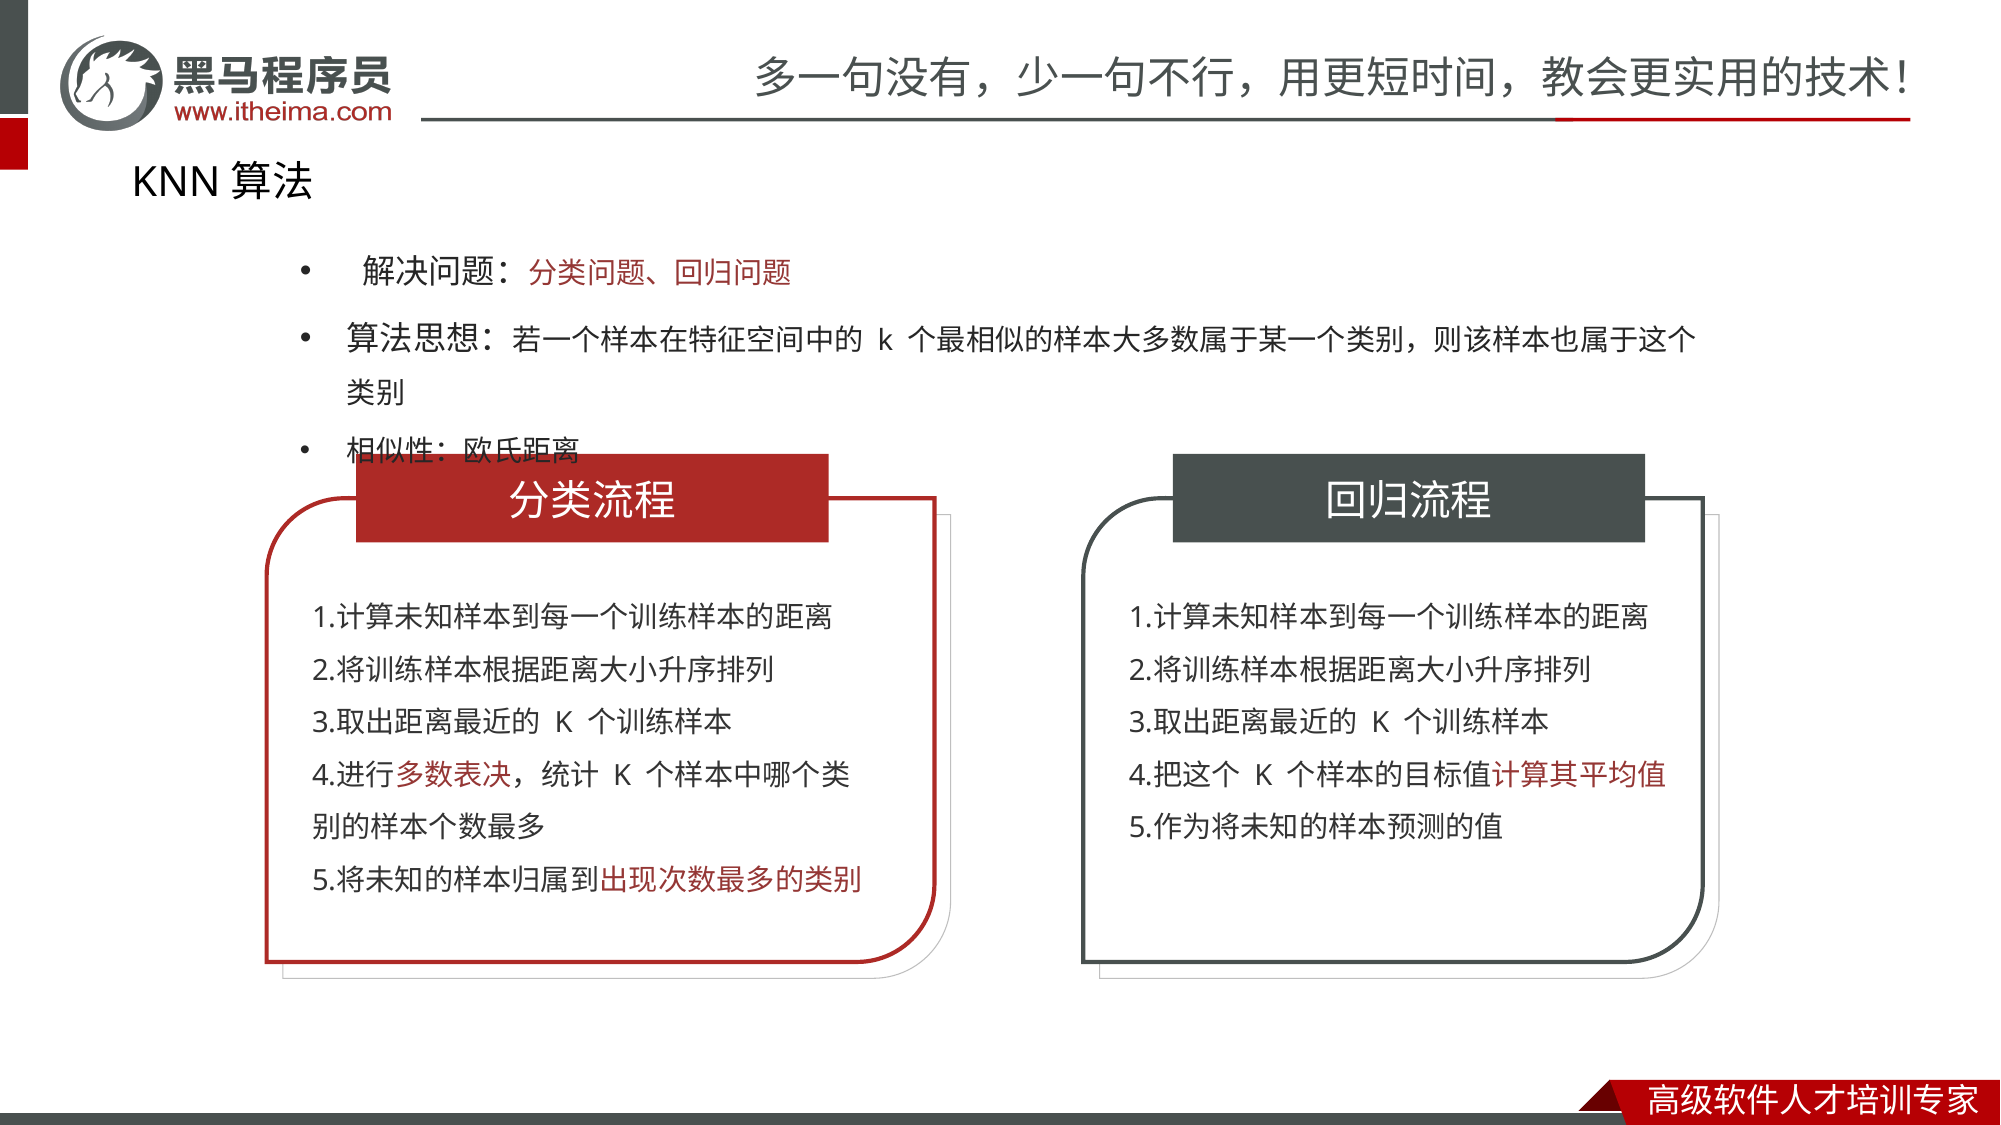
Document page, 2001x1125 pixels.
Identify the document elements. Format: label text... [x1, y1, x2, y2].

text_box [1099, 514, 1719, 979]
text_box 计算未知样本到每一个训练样本的距离 将训练样本根据距离大小升序排列 取出距离最近的 K 个训练样本 把这个 K 个样本的目标值计算其平均值 作为将未知的样本预测的值 [1113, 573, 1706, 851]
picture [14, 0, 453, 179]
text_box [266, 498, 935, 962]
title KNN算法 [116, 137, 1489, 223]
text_box 解决问题：分类问题、回归问题 算法思想：若一个样本在特征空间中的 k 个最相似的样本大多数属于某一个类别，则该样本也属于这个类别 相似性：欧氏距离 [285, 222, 1739, 438]
text_box [1083, 498, 1703, 962]
text_box 回归流程 [1171, 452, 1647, 545]
text_box [282, 514, 951, 979]
text_box 分类流程 [354, 452, 831, 545]
text_box 计算未知样本到每一个训练样本的距离 将训练样本根据距离大小升序排列 取出距离最近的 K 个训练样本 进行多数表决，统计 K 个样本中哪个类别的样本个数最多 将未知的样本归属到出现次数最多的类别 [297, 573, 889, 963]
